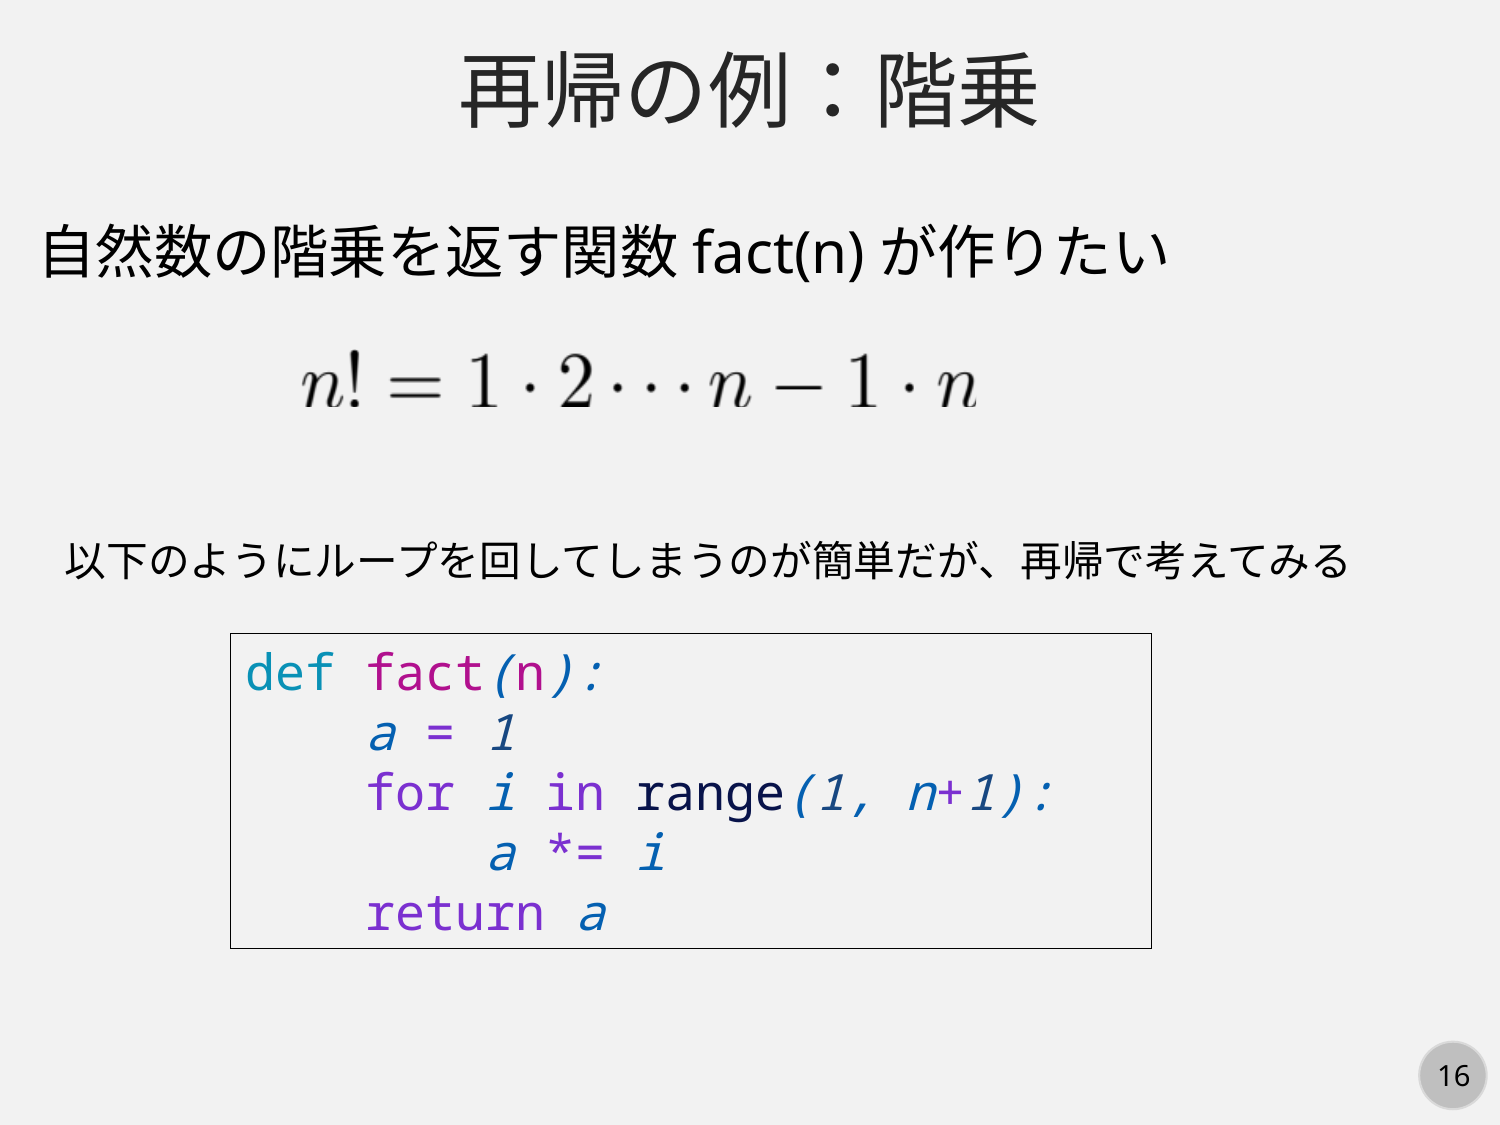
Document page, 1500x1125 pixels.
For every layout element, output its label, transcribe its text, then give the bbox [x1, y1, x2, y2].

text_box 以下のようにループを回してしまうのが簡単だが、再帰で考えてみる [49, 527, 1368, 592]
picture [301, 349, 977, 407]
text_box 自然数の階乗を返す関数fact(n)が作りたい [22, 208, 1186, 293]
text_box def fact(n): a = 1 for i in range(1, n+1): a *= i return a [230, 633, 1152, 949]
list 再帰の例：階乗 [0, 31, 1500, 155]
